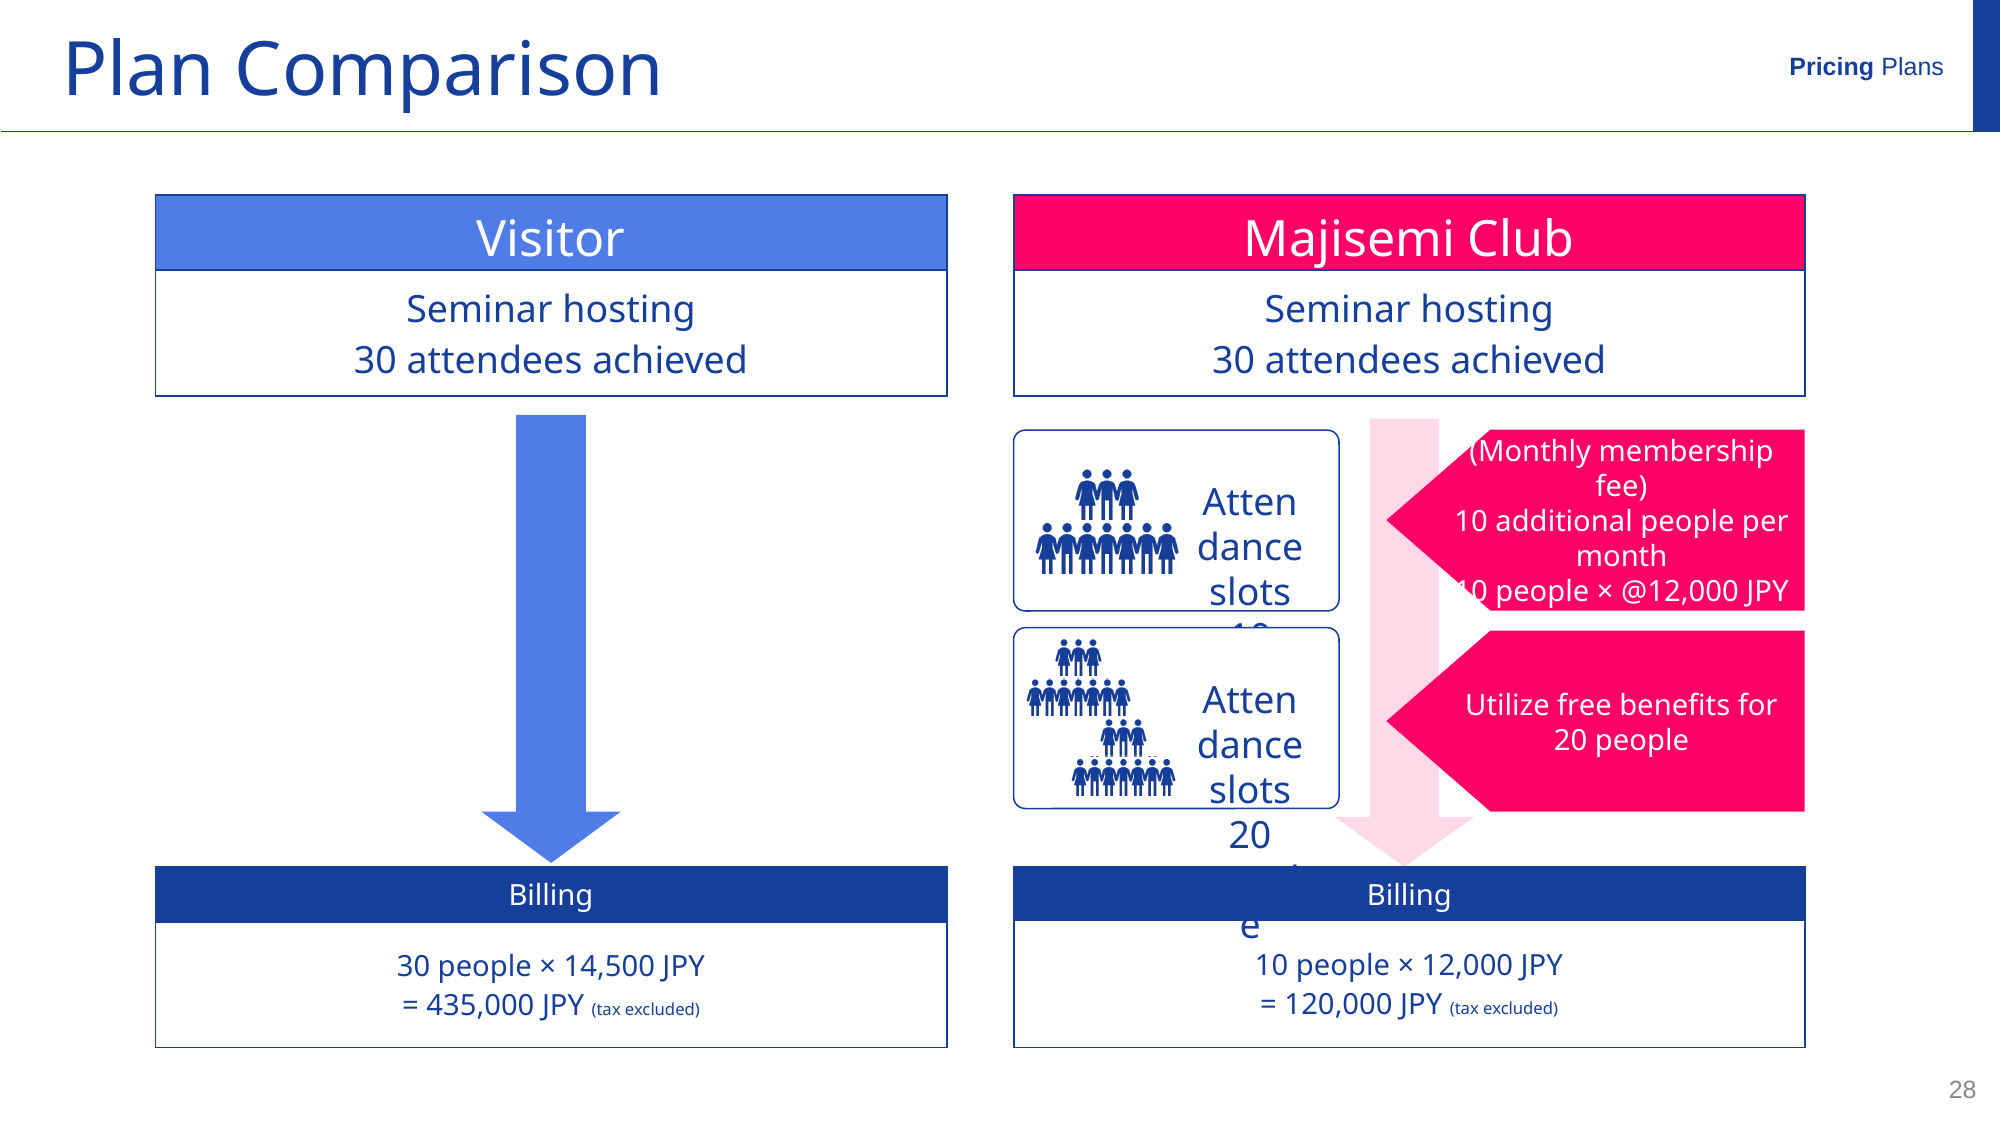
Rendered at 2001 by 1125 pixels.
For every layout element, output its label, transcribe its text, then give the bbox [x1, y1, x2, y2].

text_box (Monthly membership fee) 10 additional people per month 10 people × @12,000 JPY [1386, 429, 1805, 611]
table_cell Seminar hosting 30 attendees achieved [1015, 271, 1804, 395]
slide_number ‹#› [1928, 1058, 1992, 1119]
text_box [1013, 627, 1340, 809]
text_box Pricing Plans [1680, 42, 1960, 88]
table_cell 10 people × 12,000 JPY = 120,000 JPY (tax excluded) [1015, 921, 1804, 1047]
text_box [481, 414, 621, 863]
table_cell Seminar hosting 30 attendees achieved [156, 271, 946, 395]
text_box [1013, 429, 1340, 612]
table_header Billing [156, 868, 946, 921]
table_cell 30 people × 14,500 JPY = 435,000 JPY (tax excluded) [156, 923, 946, 1047]
text_box Plan Comparison [47, 2, 1805, 118]
text_box [1973, 0, 2000, 130]
table_header Majisemi Club [1015, 196, 1804, 269]
text_box Utilize free benefits for 20 people [1386, 630, 1805, 812]
text_box [1334, 418, 1475, 866]
table_header Visitor [156, 196, 946, 269]
table_header Billing [1015, 868, 1804, 919]
